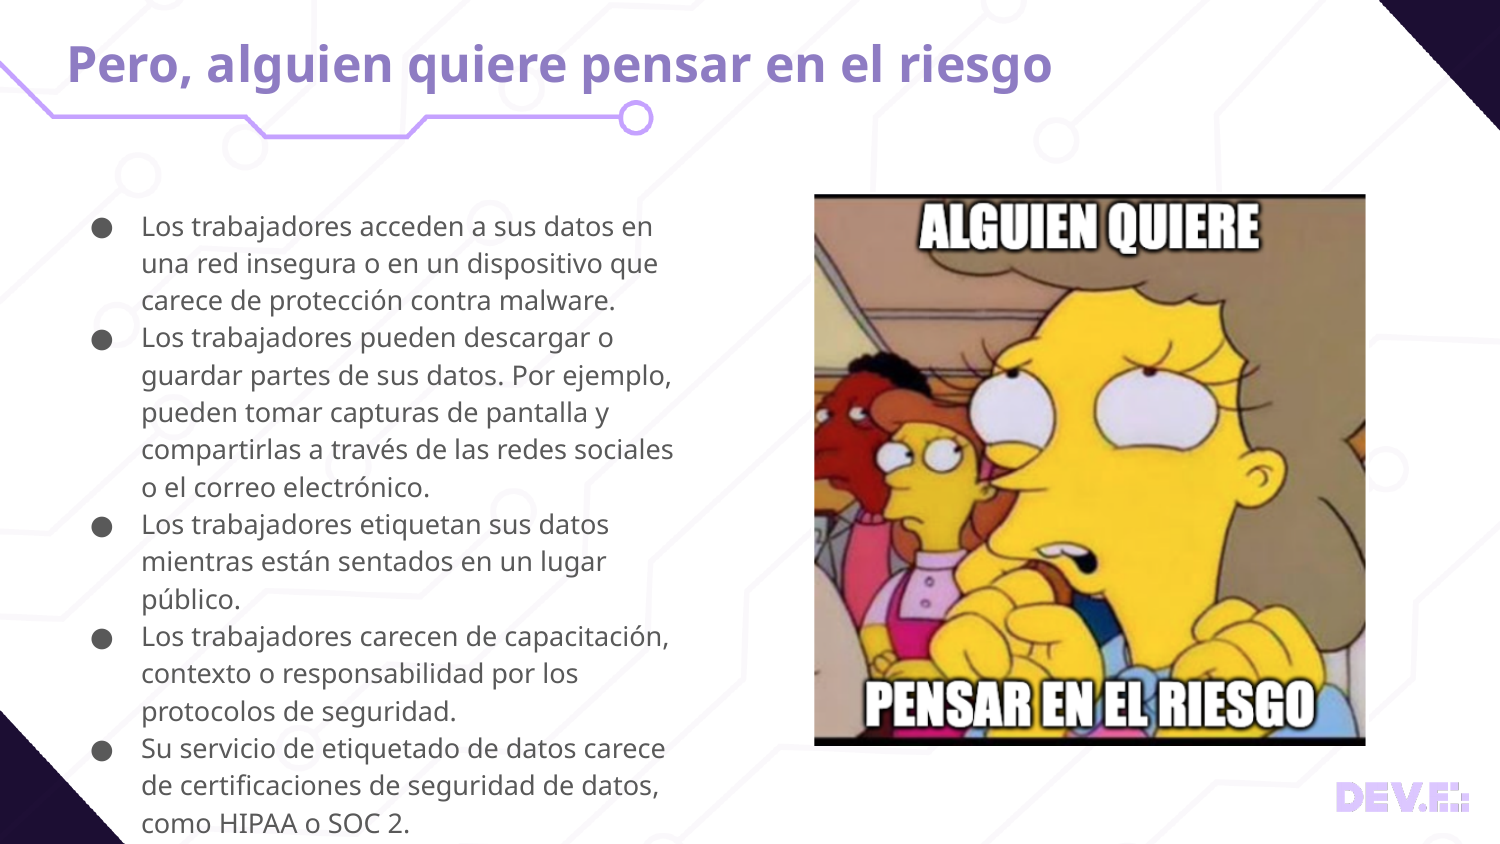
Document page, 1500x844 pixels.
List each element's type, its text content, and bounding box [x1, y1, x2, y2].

list Los trabajadores acceden a sus datos en una red insegura o en un dispositivo que carece de protección contra malware. Los trabajadores pueden descargar o guardar partes de sus datos. Por ejemplo, pueden tomar capturas de pantalla y compartirlas a través de las redes sociales o el correo electrónico. Los trabajadores etiquetan sus datos mientras están sentados en un lugar público. Los trabajadores carecen de capacitación, contexto o responsabilidad por los protocolos de seguridad. Su servicio de etiquetado de datos carece de certificaciones de seguridad de datos, como HIPAA o SOC 2. [51, 189, 708, 750]
picture [0, 0, 1500, 844]
title Pero, alguien quiere pensar en el riesgo [51, 17, 1449, 112]
